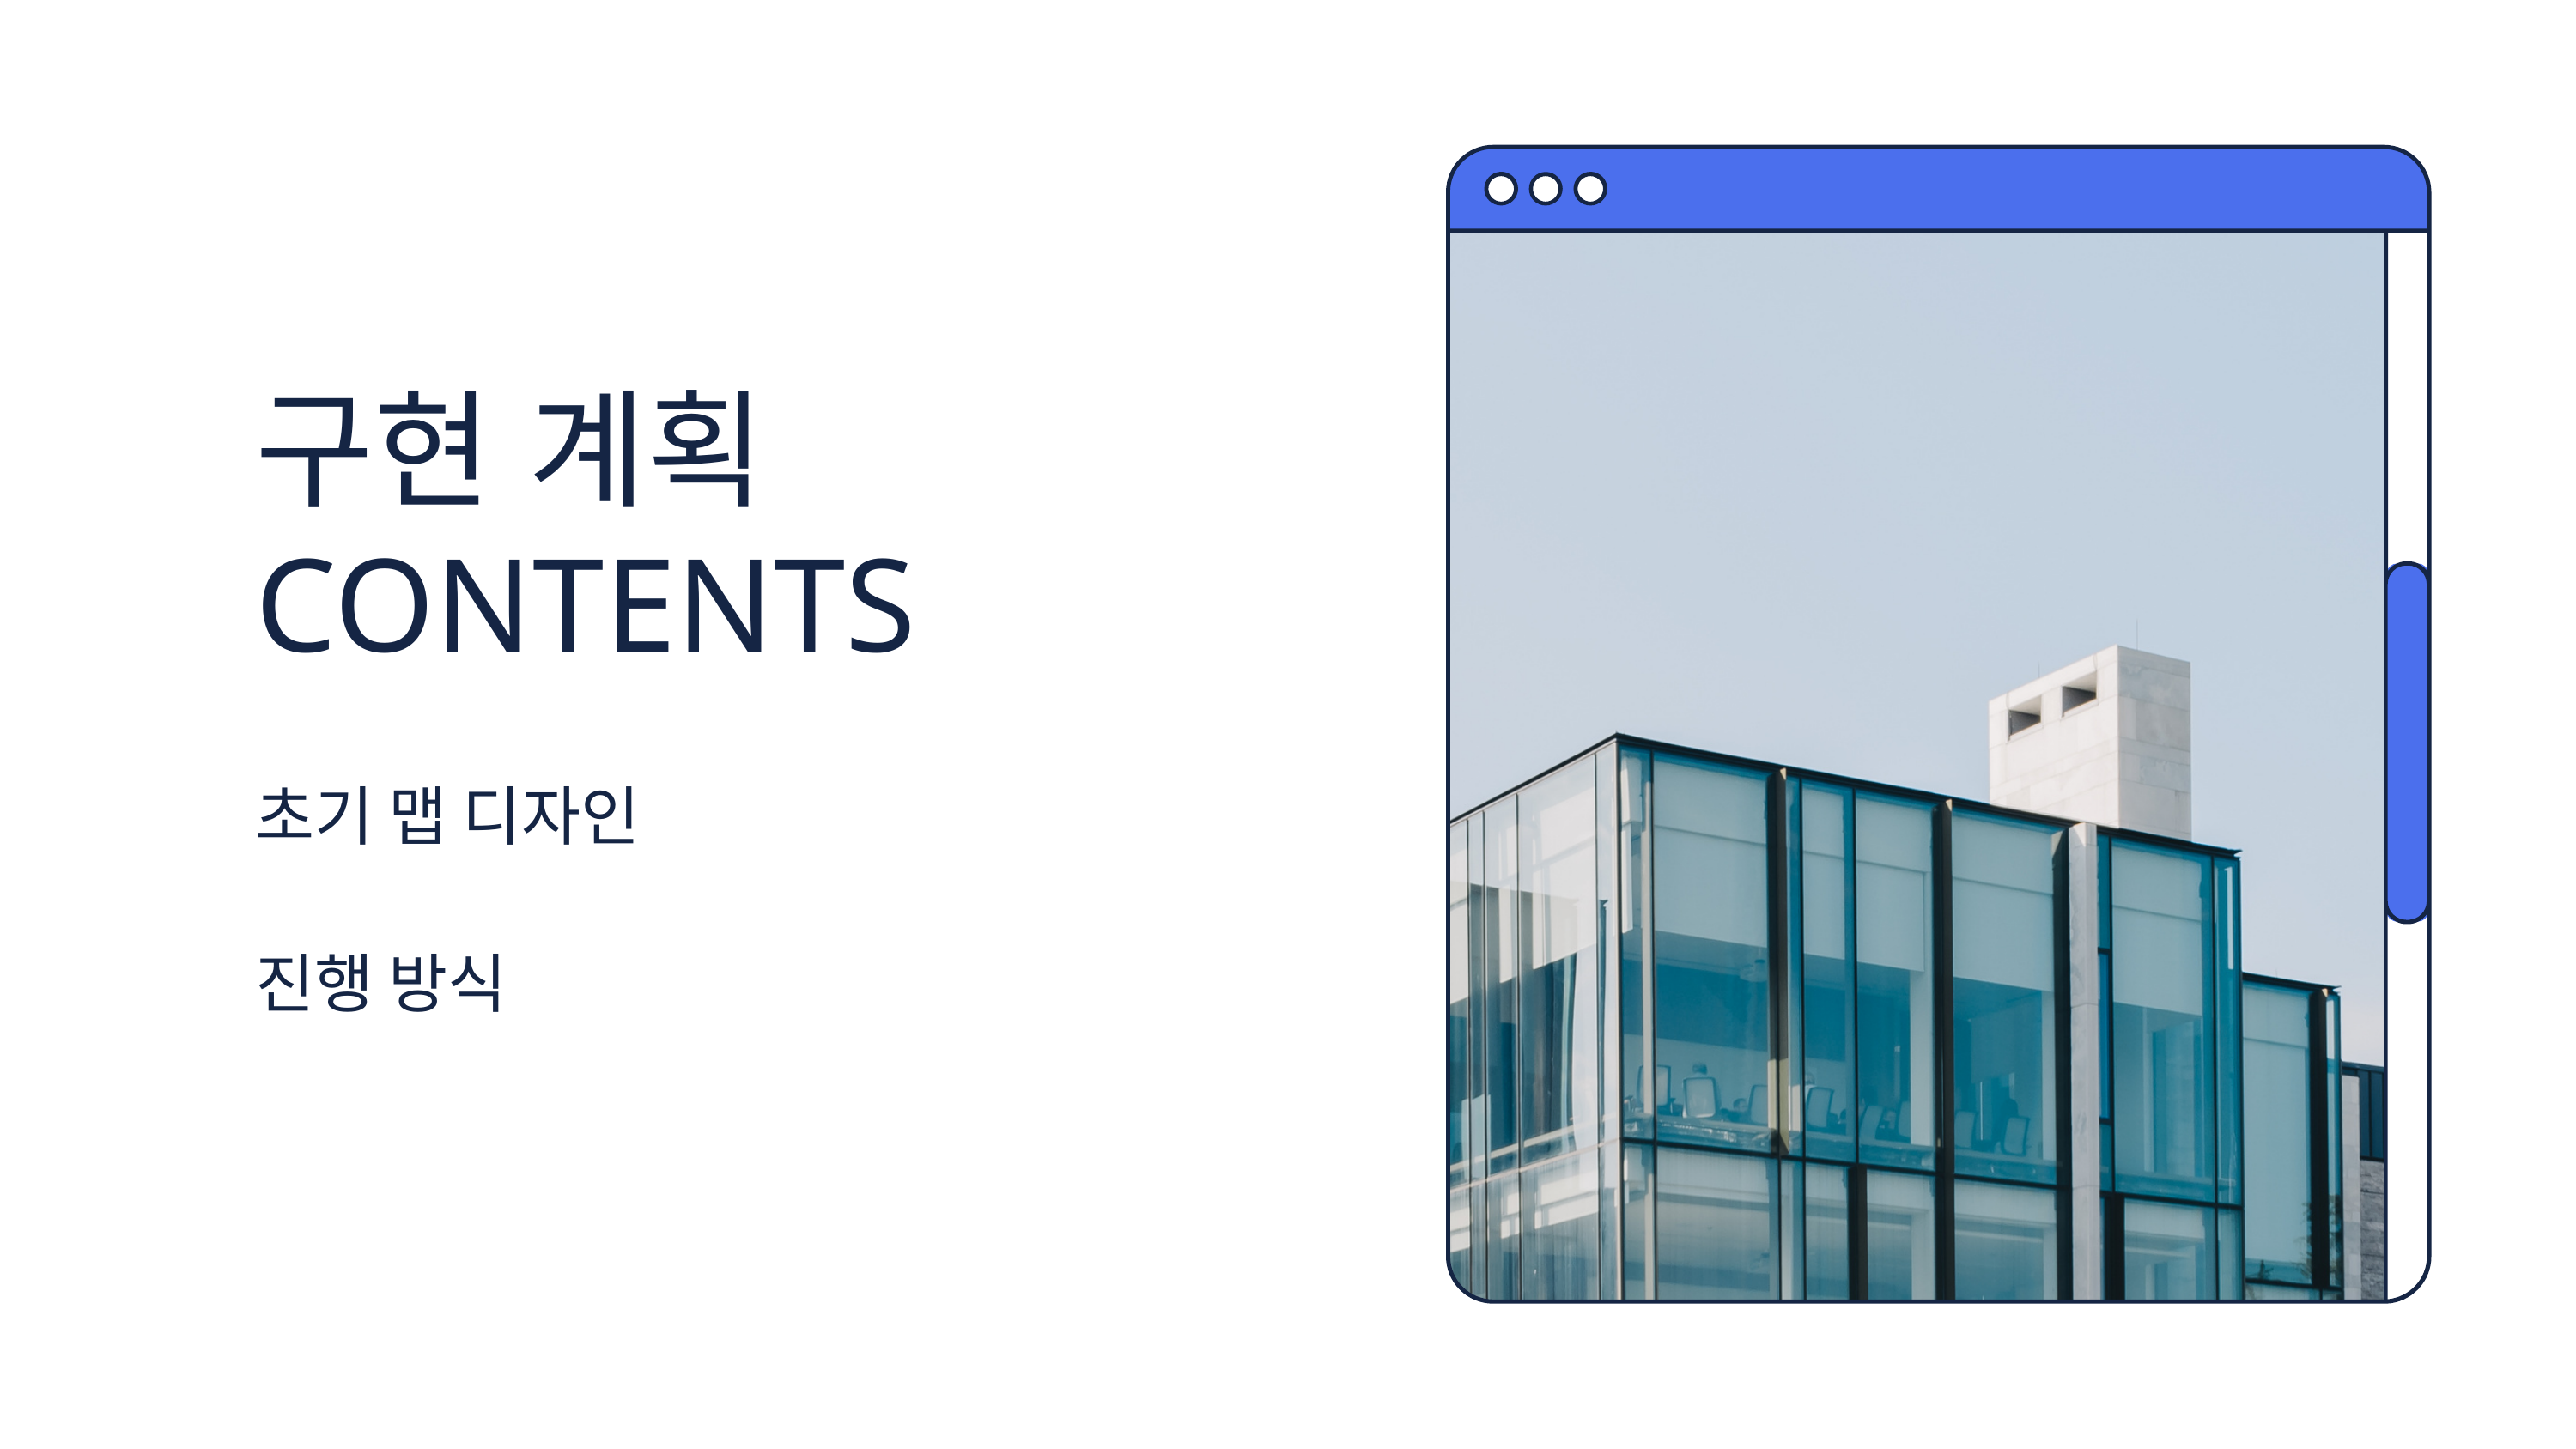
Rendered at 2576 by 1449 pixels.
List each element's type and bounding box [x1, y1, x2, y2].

text_box [1445, 144, 2432, 1304]
text_box [255, 368, 1230, 1106]
